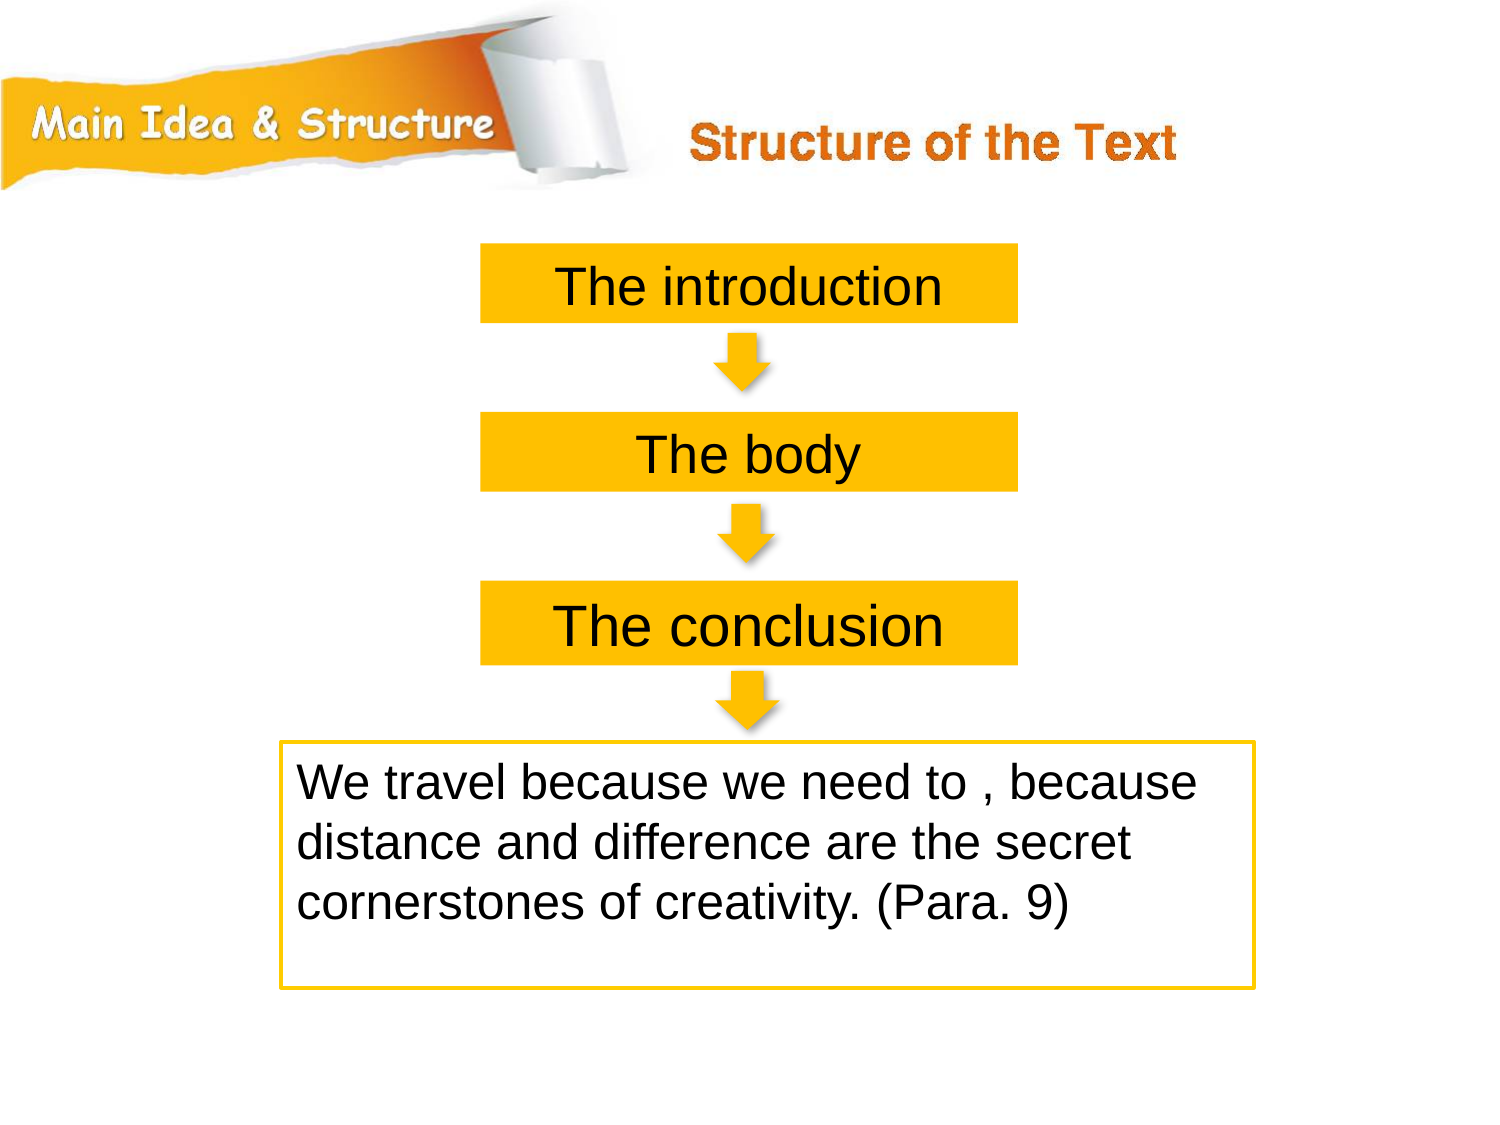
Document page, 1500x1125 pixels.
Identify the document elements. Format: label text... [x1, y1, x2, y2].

list We travel because we need to , because distance and difference are the secret cornerstones of creativity. (Para. 9) [280, 741, 1255, 988]
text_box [480, 243, 1019, 564]
picture [0, 0, 1246, 192]
text_box [712, 668, 782, 732]
text_box The conclusion [480, 580, 1018, 666]
